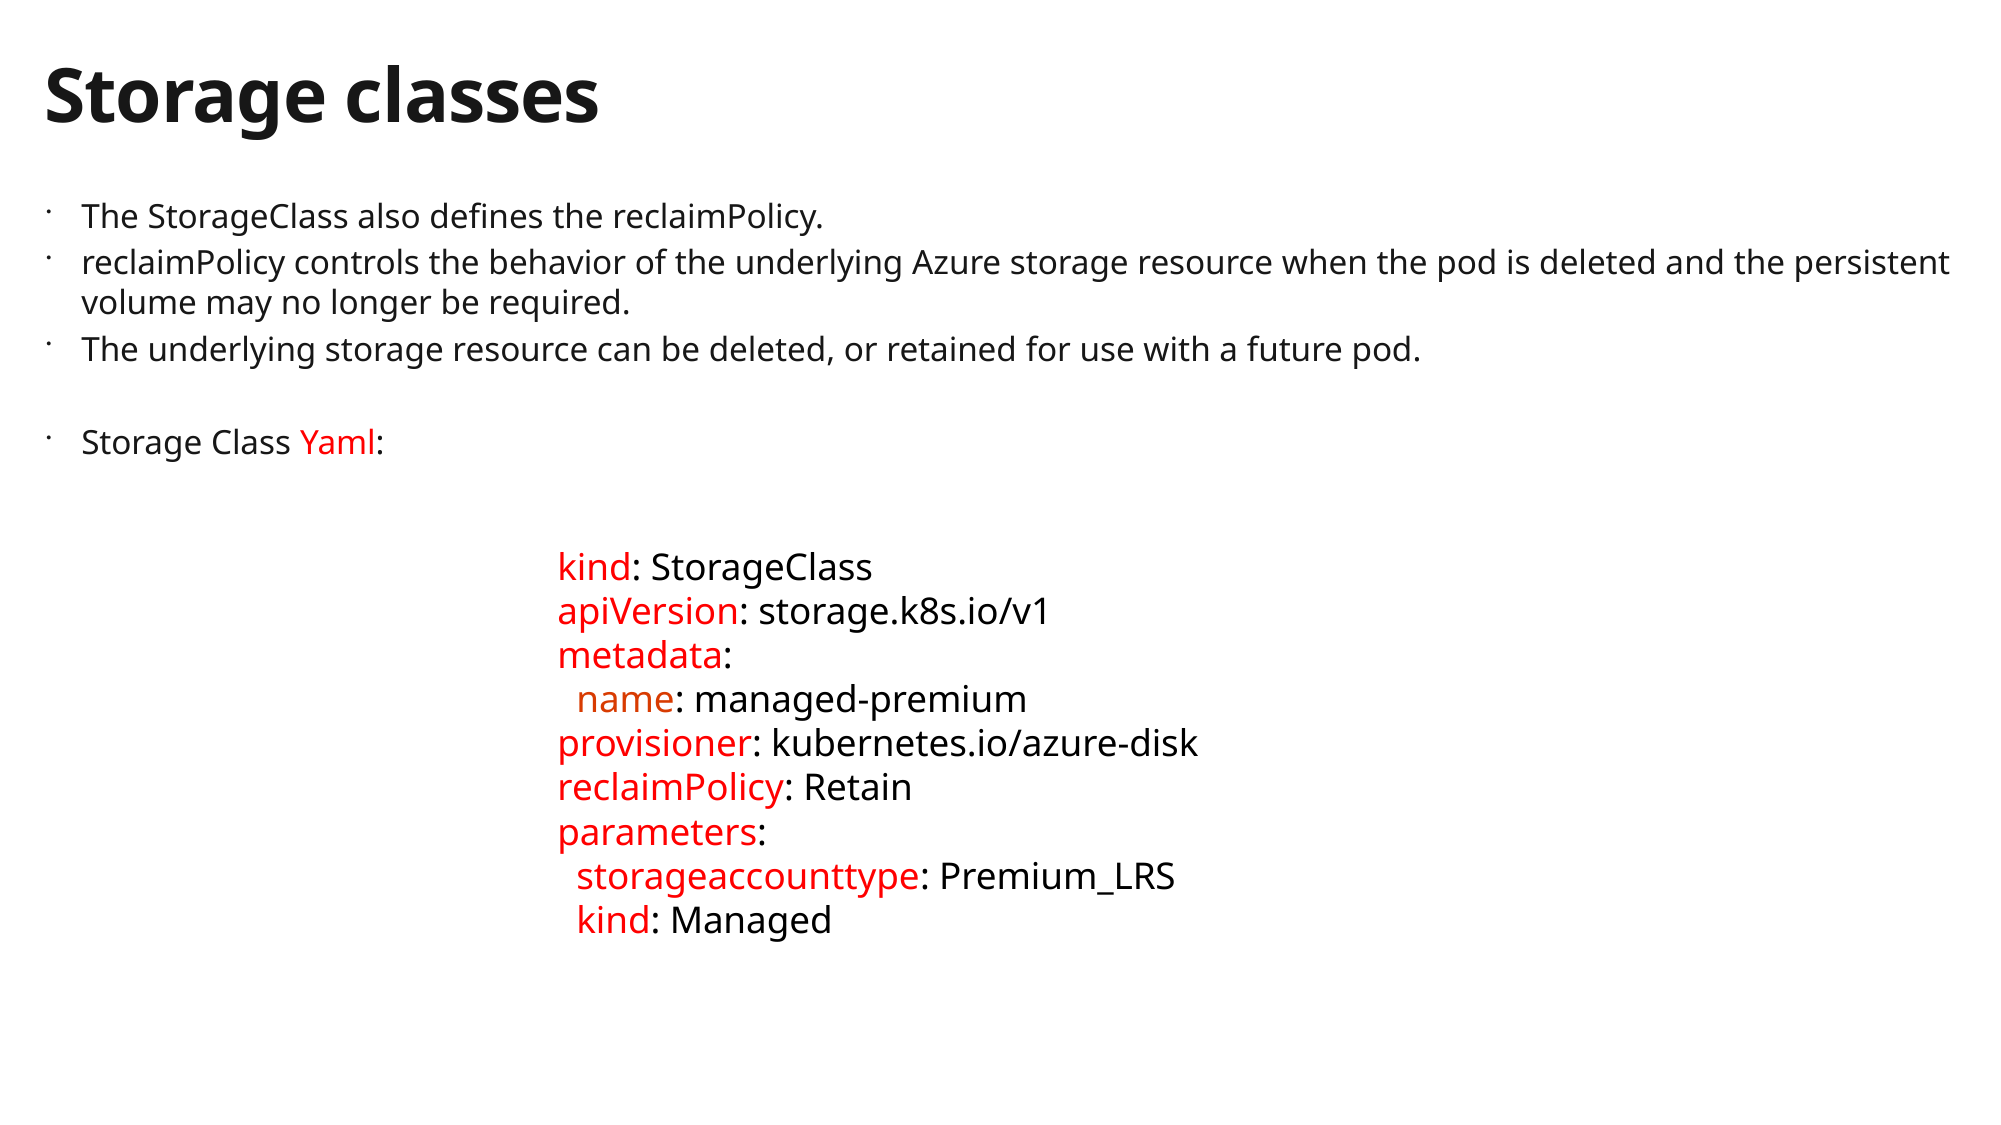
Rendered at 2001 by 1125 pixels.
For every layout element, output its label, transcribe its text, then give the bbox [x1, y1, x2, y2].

text_box kind: StorageClass apiVersion: storage.k8s.io/v1 metadata: name: managed-premium provisioner: kubernetes.io/azure-disk reclaimPolicy: Retain parameters: storageaccounttype: Premium_LRS kind: Managed [542, 536, 1653, 948]
list The StorageClass also defines the reclaimPolicy. reclaimPolicy controls the behavior of the underlying Azure storage resource when the pod is deleted and the persistent volume may no longer be required. The underlying storage resource can be deleted, or retained for use with a future pod. Storage Class Yaml: [43, 194, 1956, 470]
title Storage classes [44, 47, 1956, 139]
